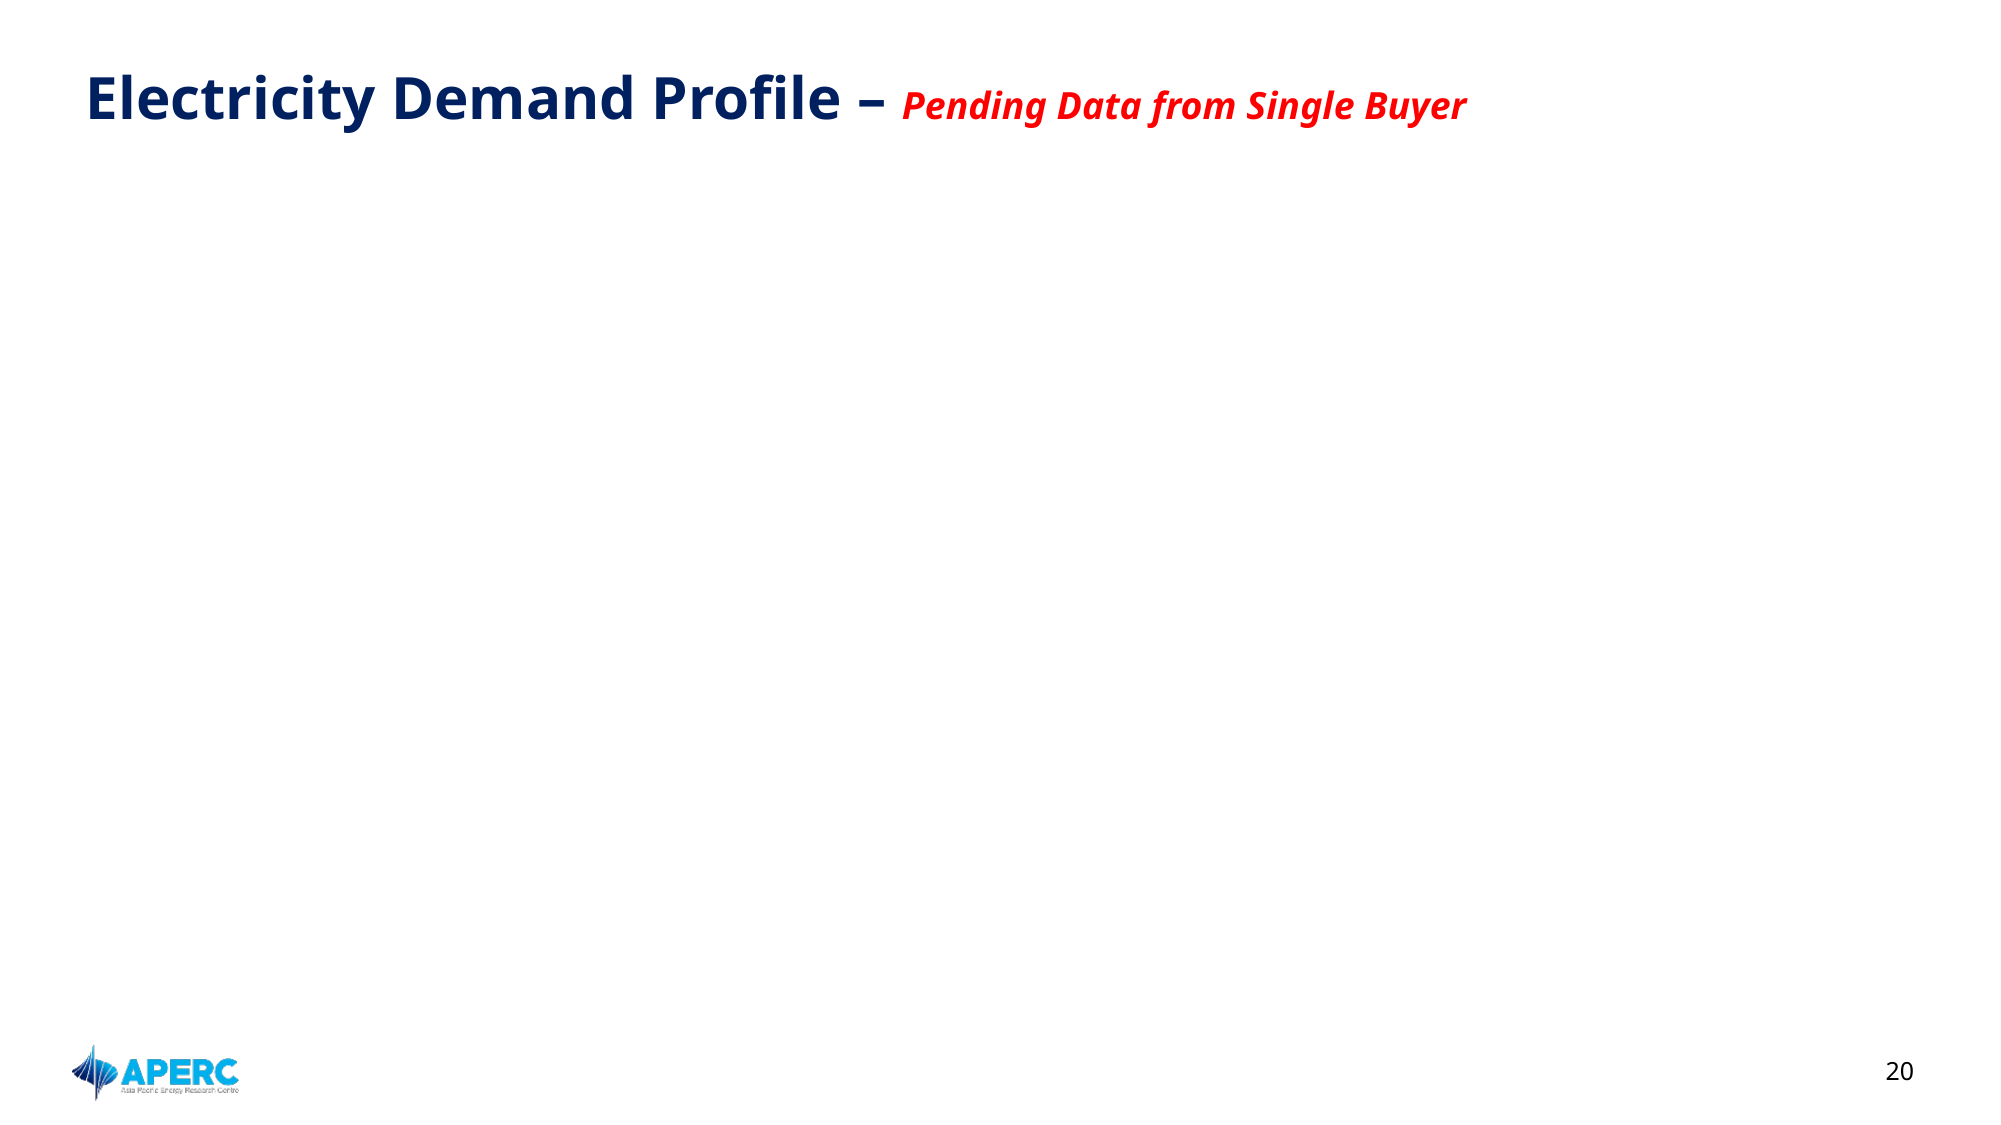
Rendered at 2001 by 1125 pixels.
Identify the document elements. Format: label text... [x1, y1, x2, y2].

title Electricity Demand Profile – Pending Data from Single Buyer [70, 51, 1930, 140]
slide_number 20 [1479, 1042, 1930, 1103]
picture [70, 1042, 241, 1103]
